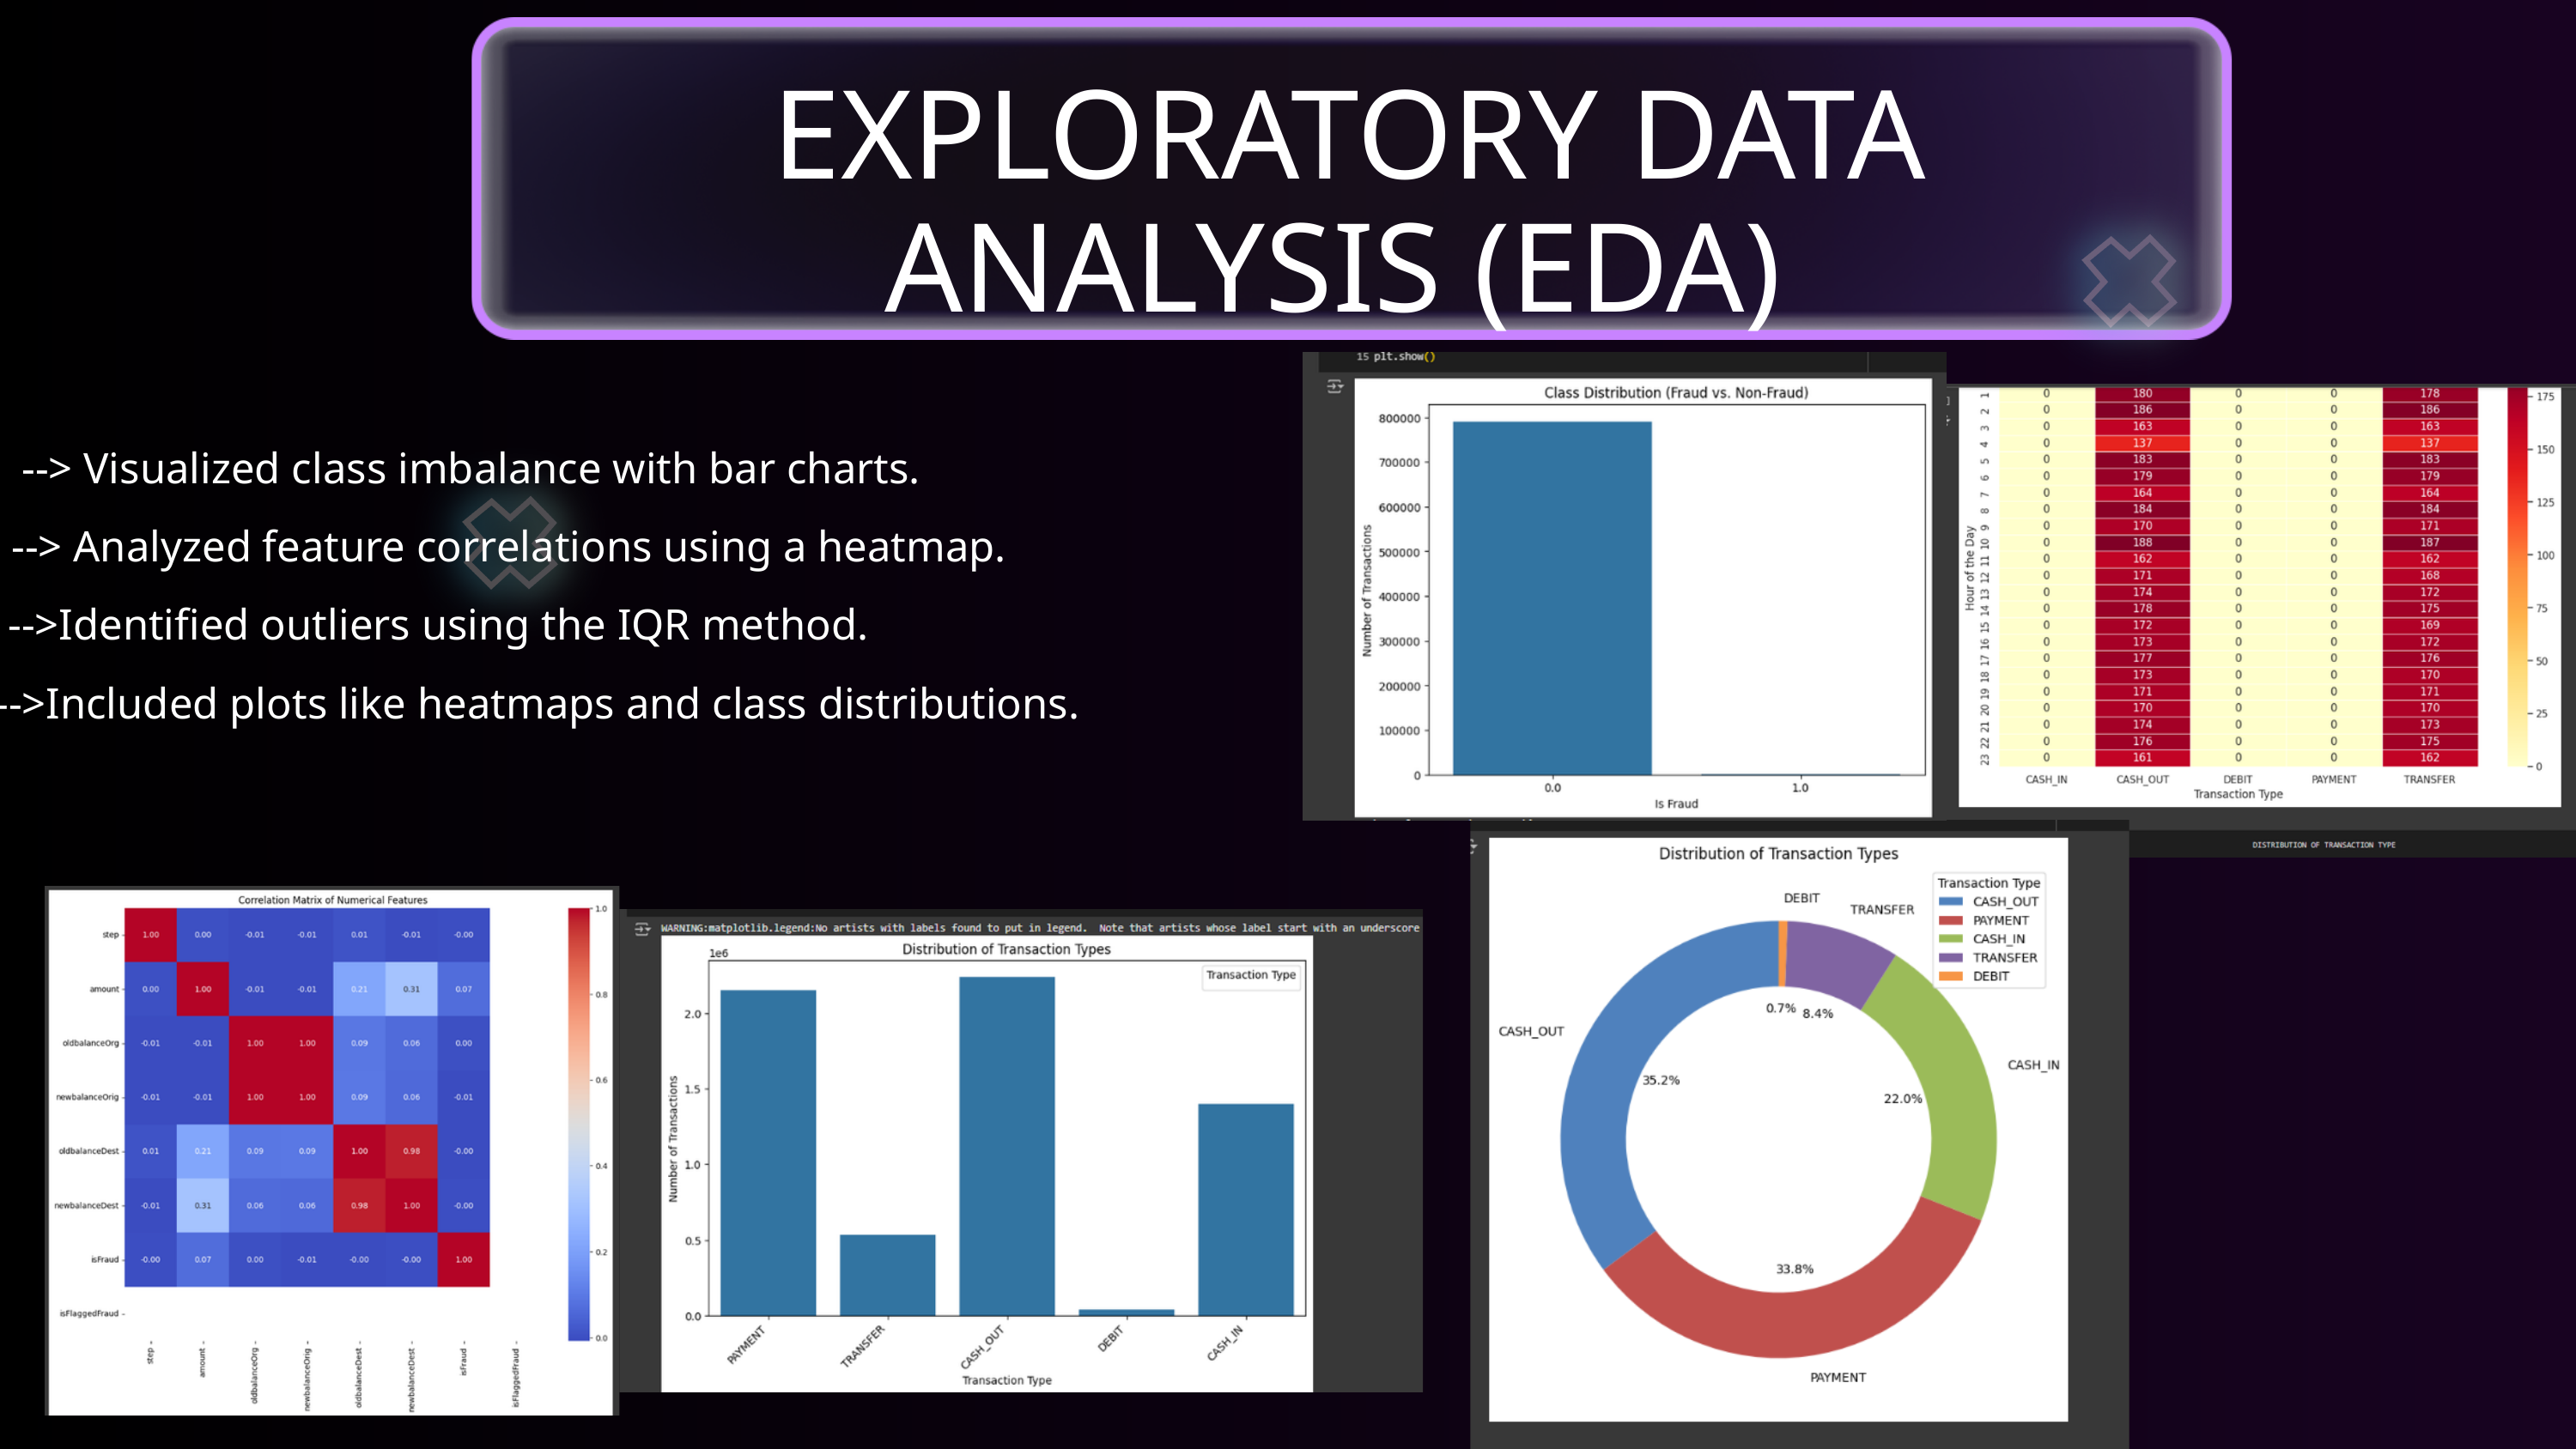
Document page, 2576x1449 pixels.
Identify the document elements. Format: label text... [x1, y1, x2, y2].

text_box [1303, 352, 1947, 821]
text_box --> Analyzed feature correlations using a heatmap. [0, 511, 1424, 571]
text_box [619, 909, 1424, 1393]
text_box [2025, 178, 2233, 384]
text_box [45, 886, 620, 1416]
text_box [405, 571, 614, 589]
text_box [405, 493, 614, 511]
text_box -->Included plots like heatmaps and class distributions. [0, 668, 1452, 727]
text_box [471, 17, 2233, 340]
text_box [1947, 384, 2576, 858]
text_box --> Visualized class imbalance with bar charts. [0, 433, 1385, 493]
text_box -->Identified outliers using the IQR method. [0, 589, 1352, 648]
text_box [1470, 820, 2129, 1449]
text_box EXPLORATORY DATA ANALYSIS (EDA) [619, 69, 2047, 337]
